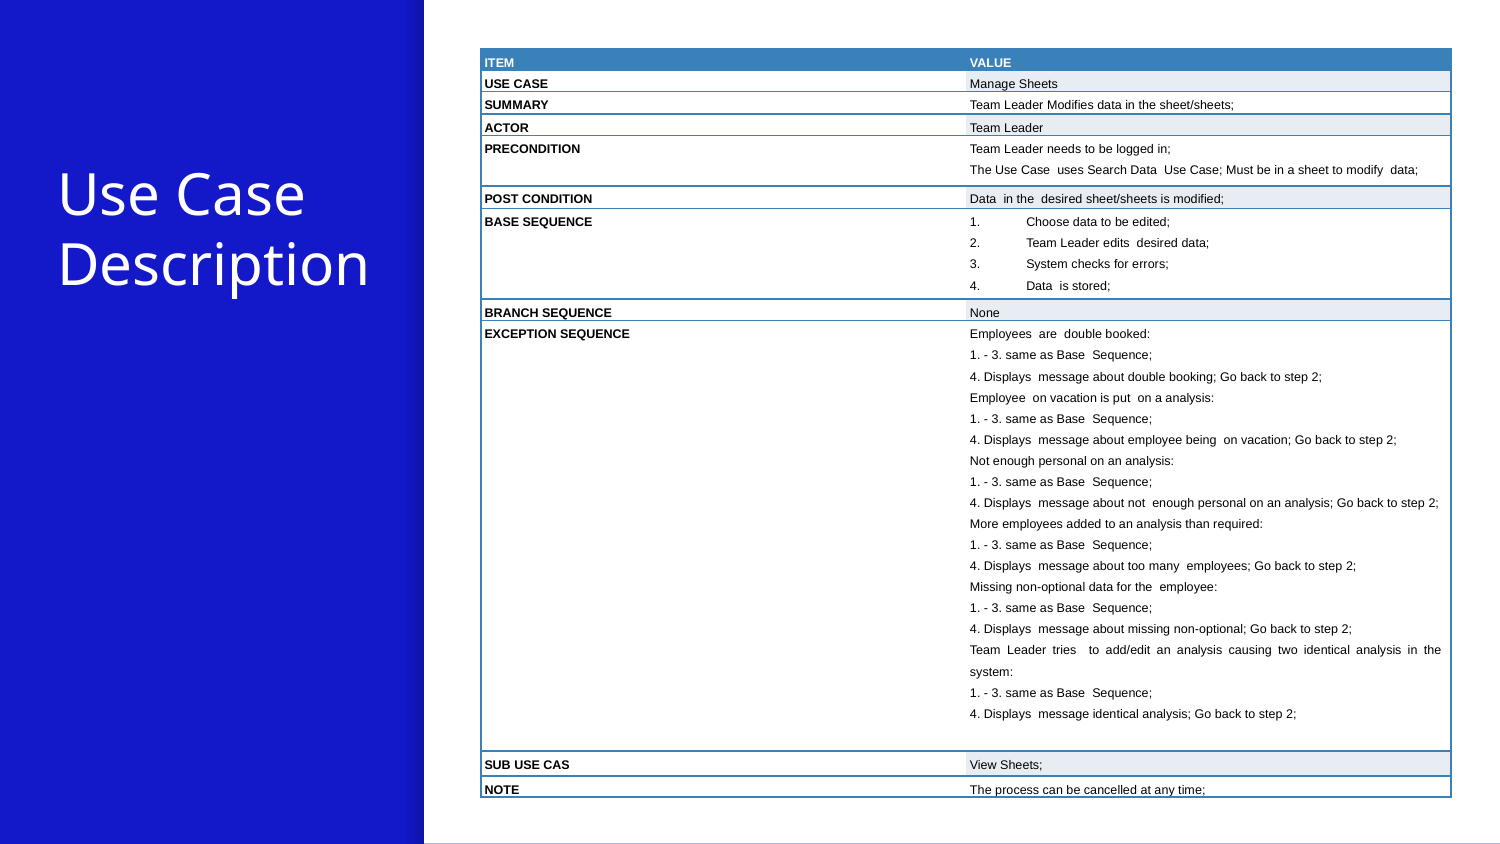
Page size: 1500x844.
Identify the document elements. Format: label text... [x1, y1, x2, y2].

table_cell None [966, 300, 1450, 320]
table_cell Note [482, 777, 966, 796]
table_cell Actor [482, 115, 966, 135]
table_cell Employees are double booked: 1. - 3. same as Base Sequence; 4. Displays message about double booking; Go back to step 2; Employee on vacation is put on a analysis: 1. - 3. same as Base Sequence; 4. Displays message about employee being on vacation; Go back to step 2; Not enough personal on an analysis: 1. - 3. same as Base Sequence; 4. Displays message about not enough personal on an analysis; Go back to step 2; More employees added to an analysis than required: 1. - 3. same as Base Sequence; 4. Displays message about too many employees; Go back to step 2; Missing non-optional data for the employee: 1. - 3. same as Base Sequence; 4. Displays message about missing non-optional; Go back to step 2; Team Leader tries to add/edit an analysis causing two identical analysis in the system: 1. - 3. same as Base Sequence; 4. Displays message identical analysis; Go back to step 2; [966, 321, 1450, 750]
table_cell Team Leader needs to be logged in; The Use Case uses Search Data Use Case; Must be in a sheet to modify data; [966, 136, 1450, 185]
table_cell Team Leader Modifies data in the sheet/sheets; [966, 92, 1450, 113]
table_cell Data in the desired sheet/sheets is modified; [966, 187, 1450, 208]
table_cell Choose data to be edited; Team Leader edits desired data; System checks for errors; Data is stored; [966, 209, 1450, 298]
table_cell The process can be cancelled at any time; [966, 777, 1450, 796]
table_cell Base Sequence [482, 209, 966, 298]
table_header Value [966, 50, 1450, 69]
table_cell Manage Sheets [966, 71, 1450, 91]
table_header Item [482, 50, 966, 69]
table_cell View Sheets; [966, 752, 1450, 775]
table_cell Branch Sequence [482, 300, 966, 320]
table_cell Precondition [482, 136, 966, 185]
table_cell Exception Sequence [482, 321, 966, 750]
table_cell Team Leader [966, 115, 1450, 135]
table_cell Summary [482, 92, 966, 113]
table_cell Sub Use Cas [482, 752, 966, 775]
table_cell Use Case [482, 71, 966, 91]
title Use Case Description [42, 142, 454, 796]
table_cell Post condition [482, 187, 966, 208]
